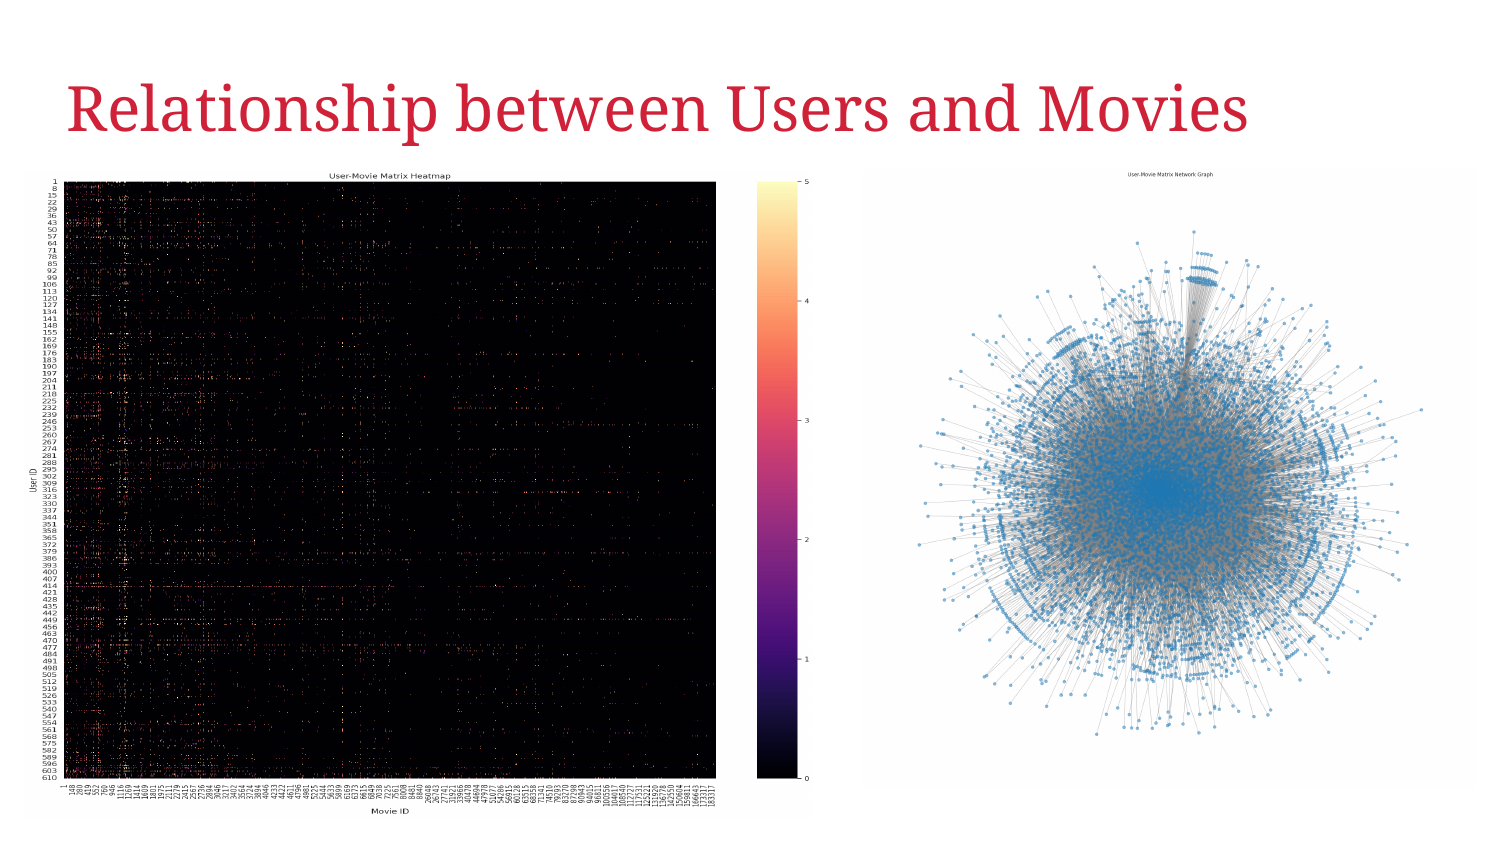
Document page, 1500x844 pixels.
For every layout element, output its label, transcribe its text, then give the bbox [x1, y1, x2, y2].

title Relationship between Users and Movies [66, 68, 1434, 210]
picture [24, 169, 814, 819]
picture [863, 169, 1478, 790]
